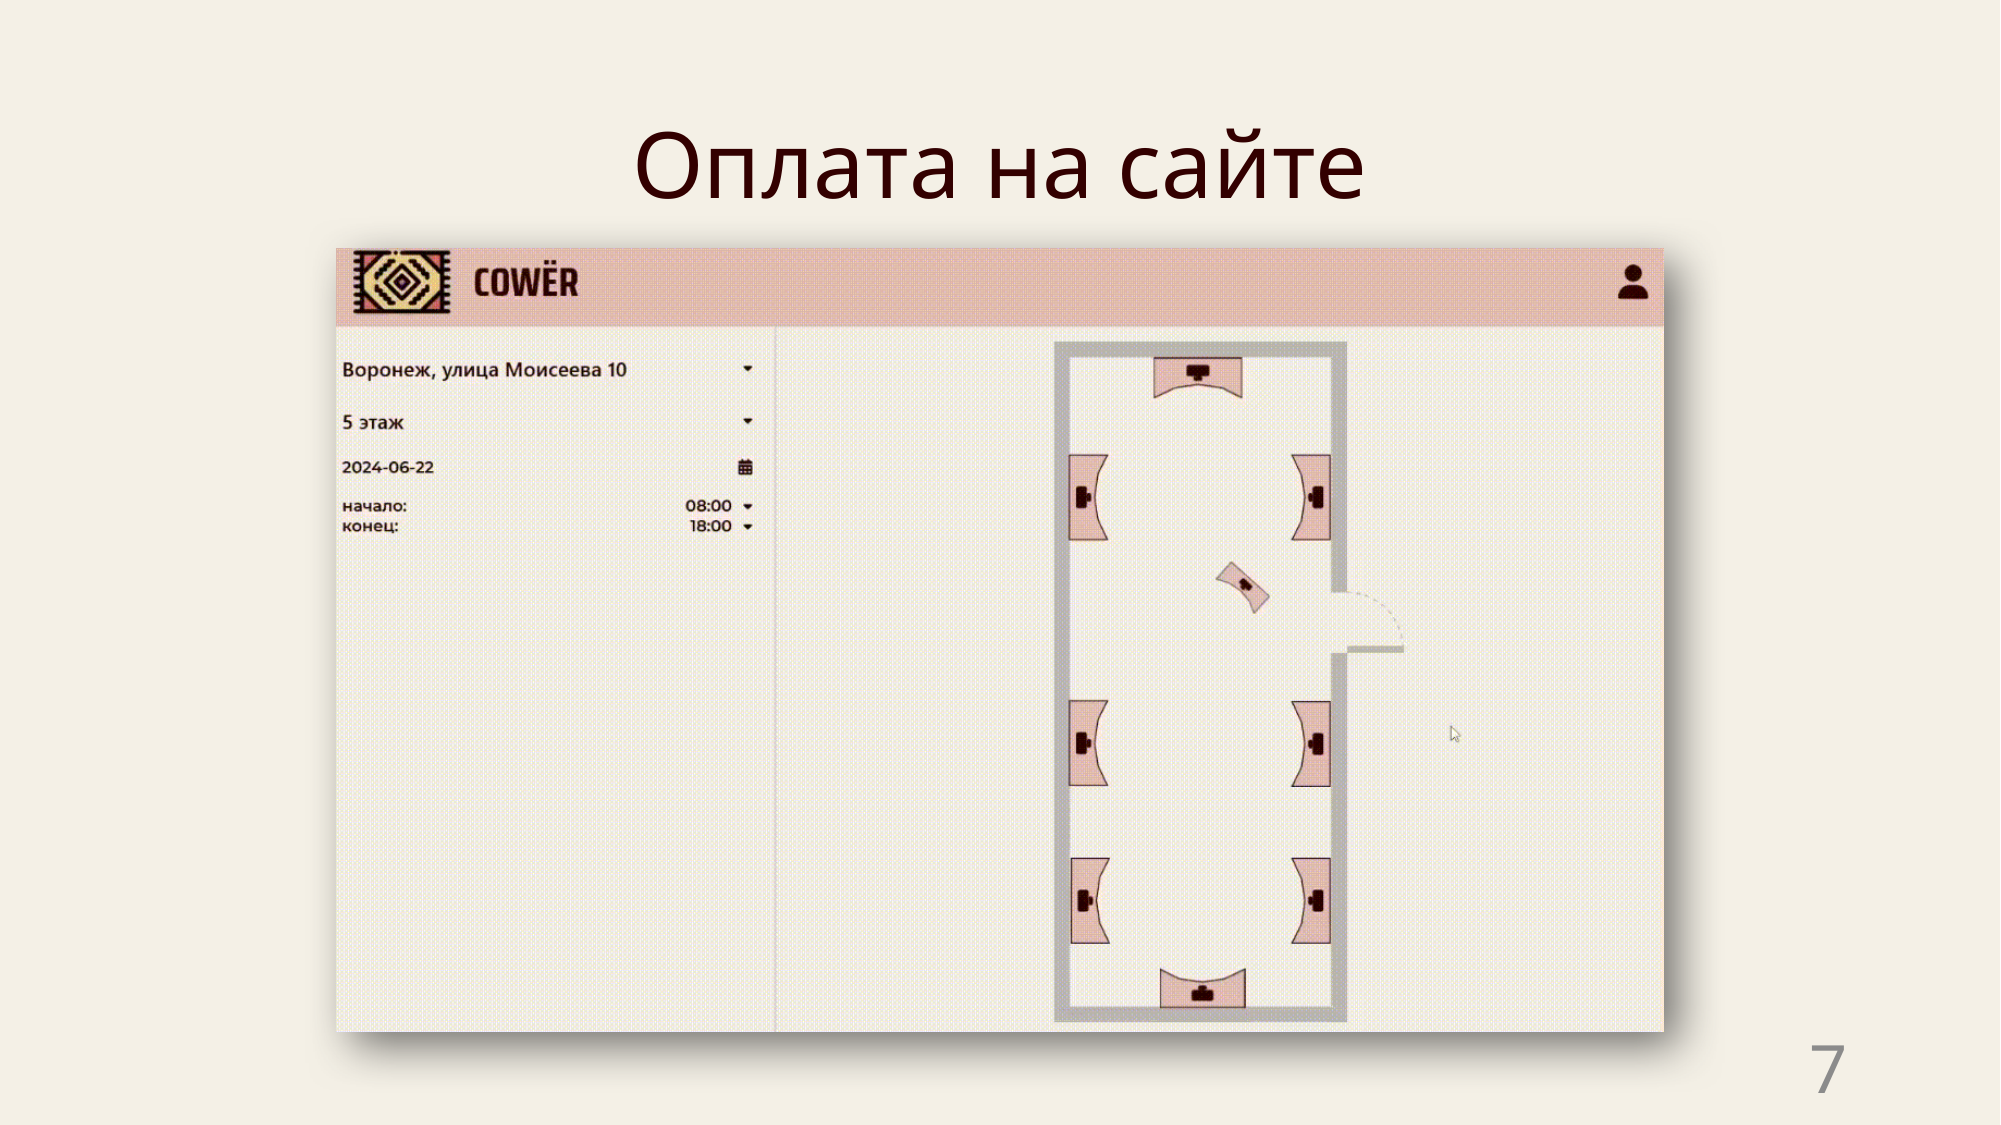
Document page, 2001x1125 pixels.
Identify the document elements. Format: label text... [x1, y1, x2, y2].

slide_number 7 [1412, 1042, 1863, 1103]
title Оплата на сайте [137, 59, 1863, 278]
picture [336, 248, 1664, 1032]
